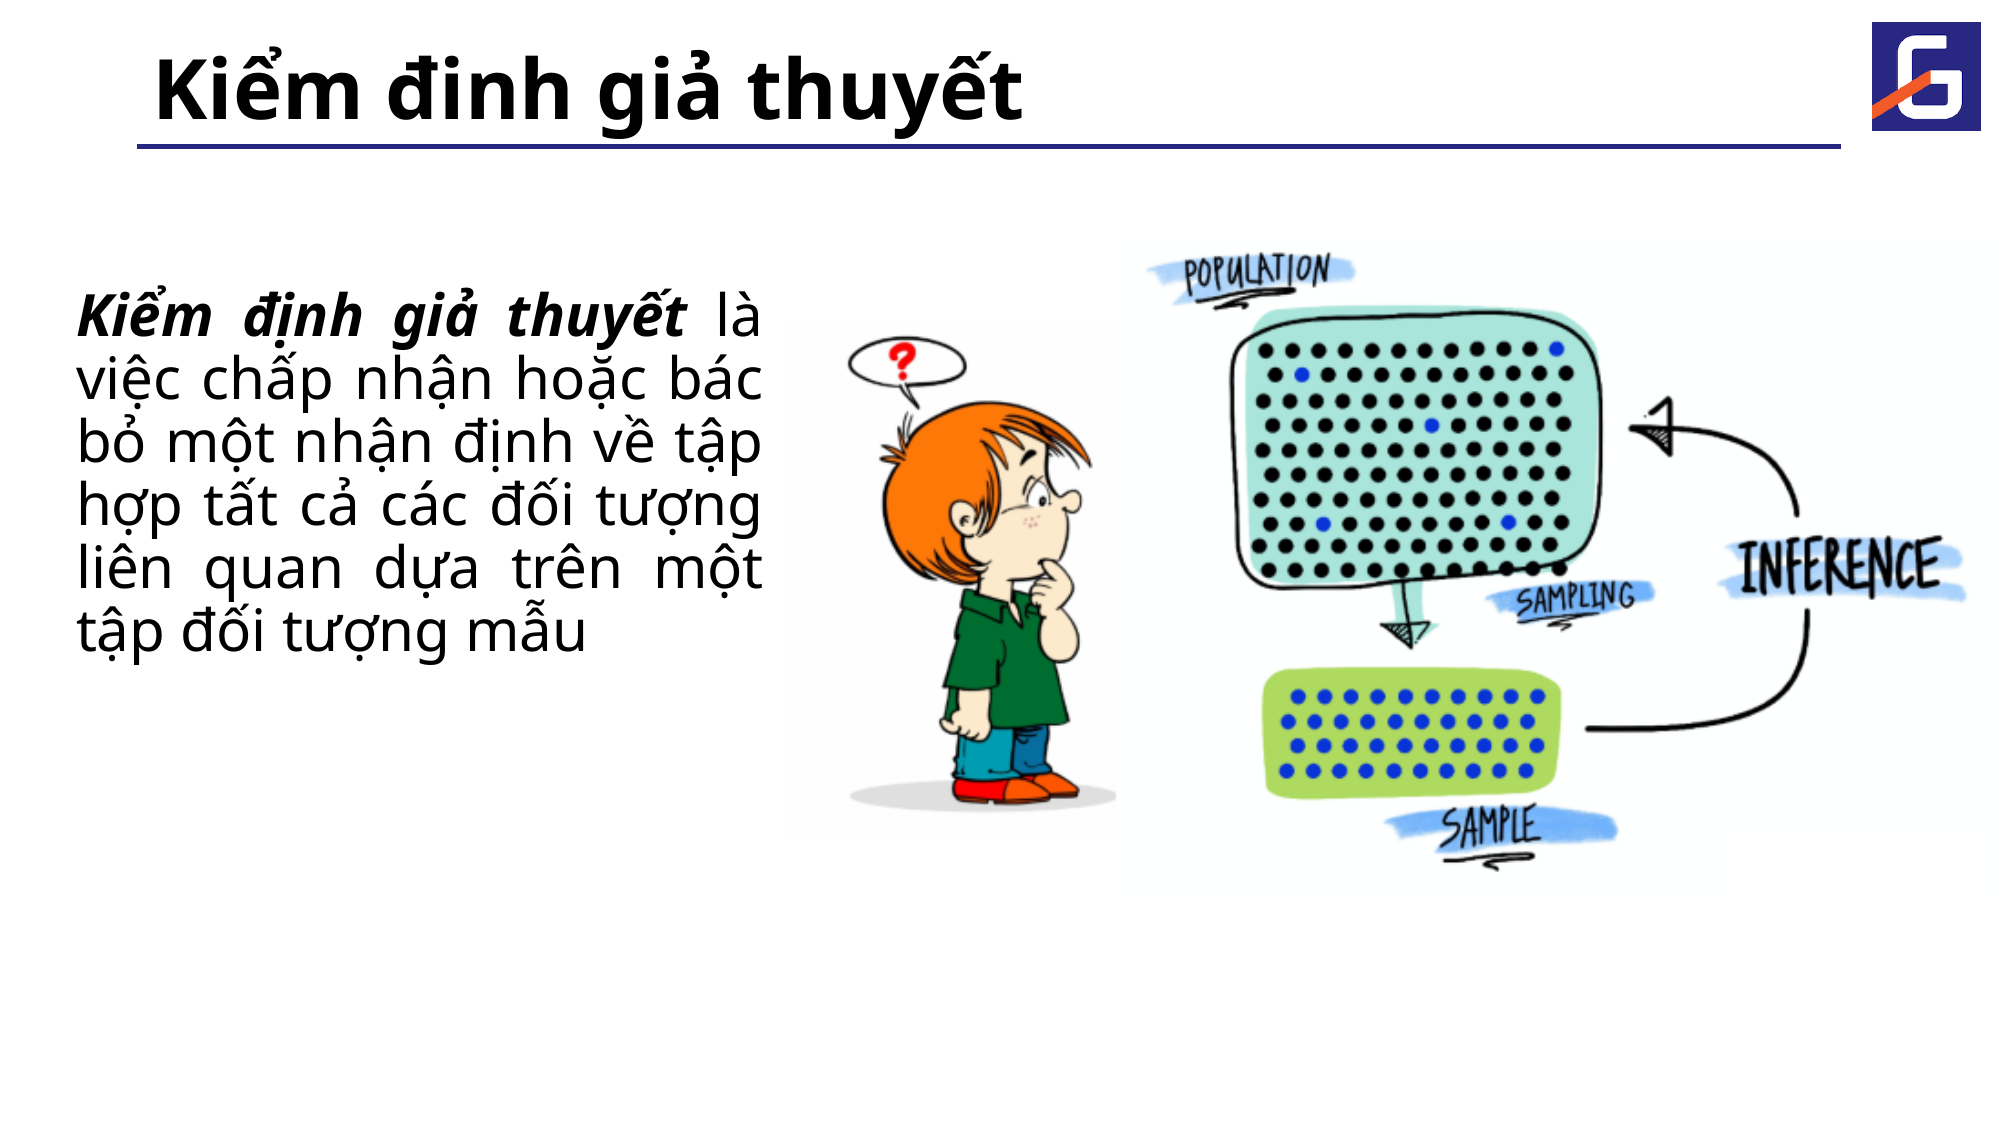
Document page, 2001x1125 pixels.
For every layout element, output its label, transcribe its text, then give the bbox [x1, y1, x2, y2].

list Kiểm định giả thuyết là việc chấp nhận hoặc bác bỏ một nhận định về tập hợp tất cả các đối tượng liên quan dựa trên một tập đối tượng mẫu [42, 279, 779, 941]
picture [783, 222, 2000, 903]
picture [1872, 22, 1981, 131]
title Kiểm đinh giả thuyết [137, 26, 1863, 160]
